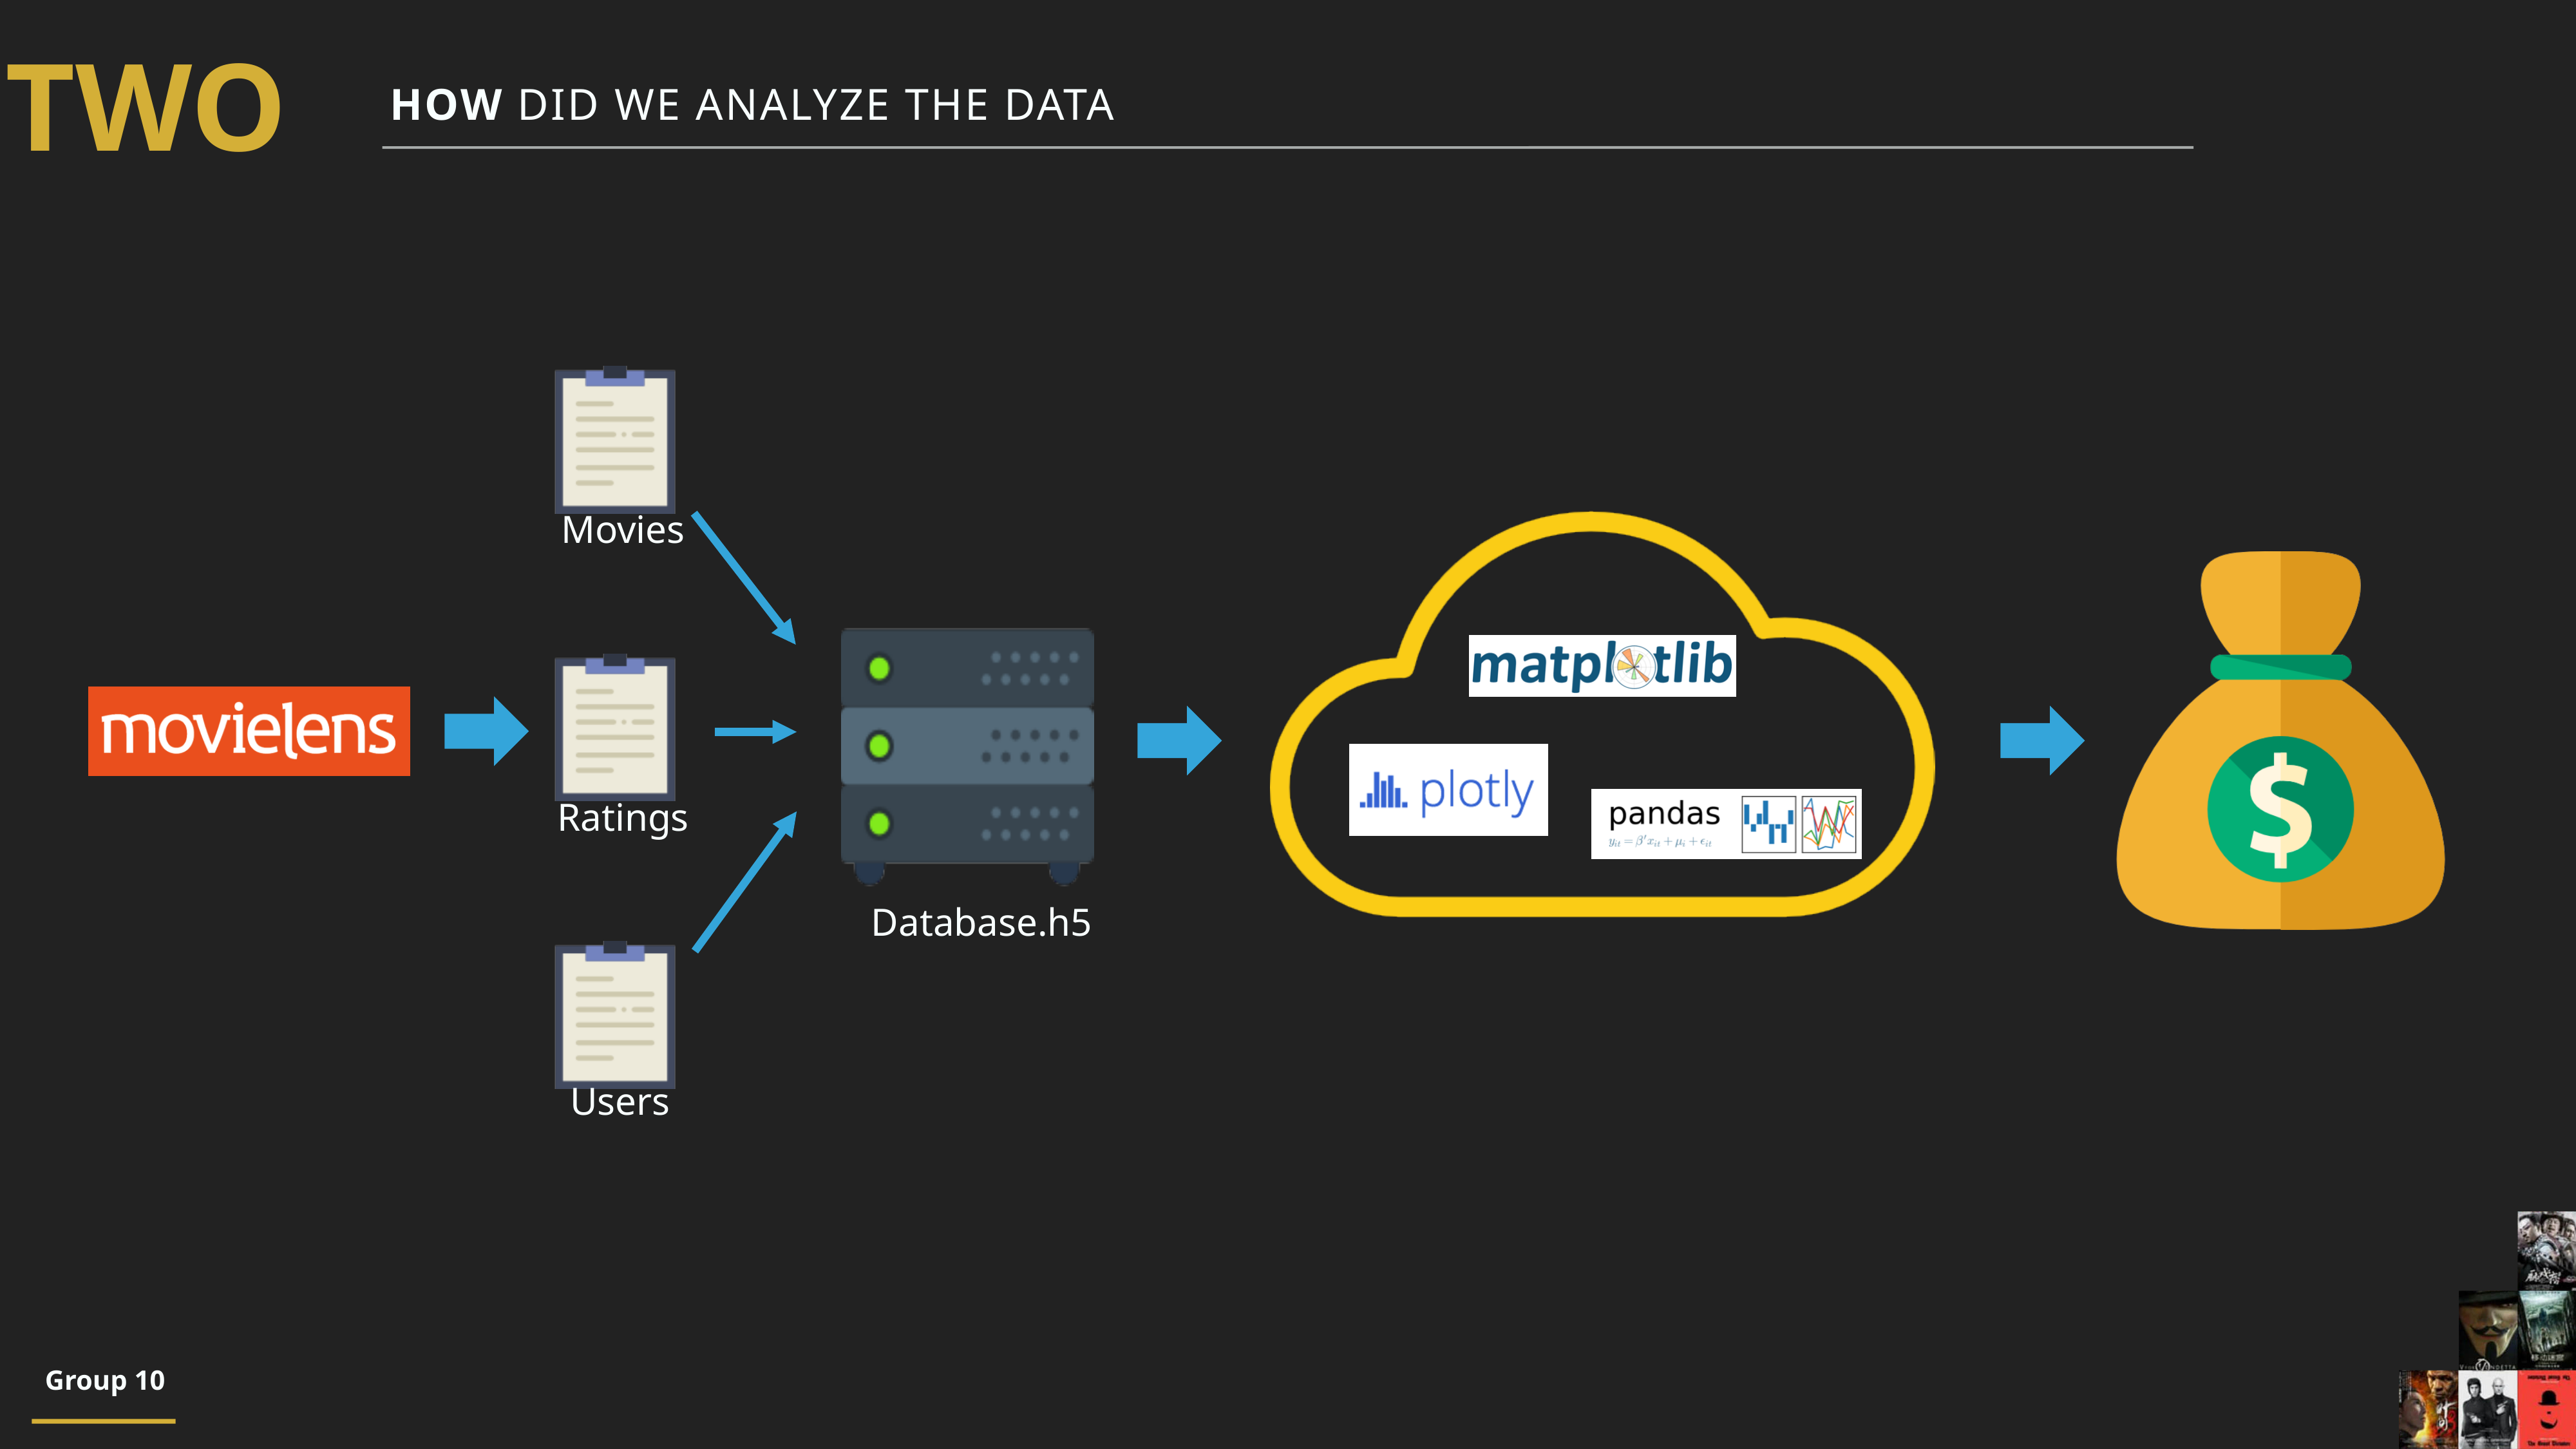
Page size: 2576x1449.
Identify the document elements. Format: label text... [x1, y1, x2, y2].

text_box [696, 513, 1100, 974]
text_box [444, 366, 696, 1153]
picture [2399, 1211, 2576, 1449]
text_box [2000, 551, 2470, 931]
text_box two [0, 50, 383, 187]
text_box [1137, 382, 1936, 1048]
list How did we analyze the data [383, 79, 2043, 137]
picture [88, 687, 411, 776]
